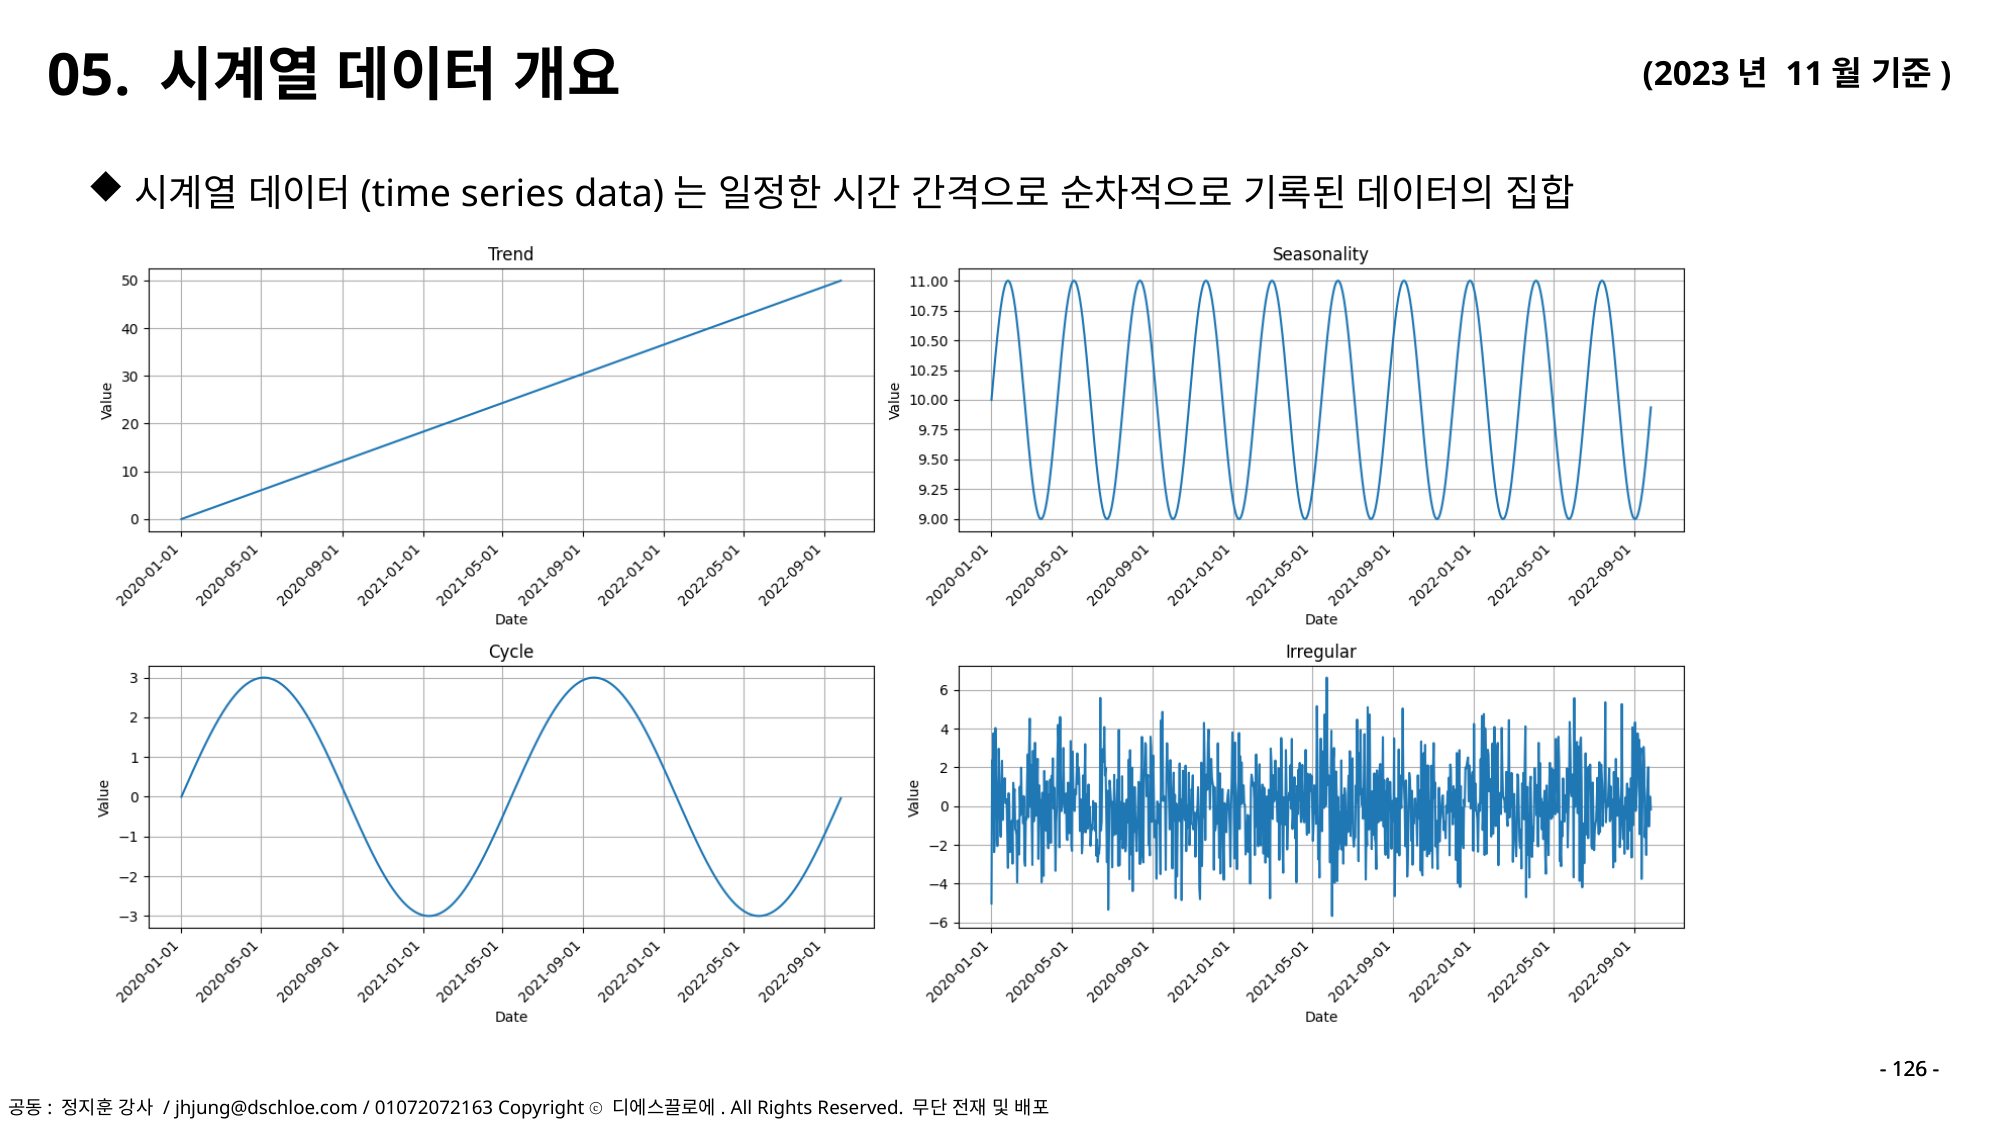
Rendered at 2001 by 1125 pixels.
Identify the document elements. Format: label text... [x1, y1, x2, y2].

text_box 시계열 데이터(time series data)는 일정한 시간 간격으로 순차적으로 기록된 데이터의 집합 [72, 138, 1590, 222]
text_box 05. 시계열 데이터 개요 [32, 30, 636, 115]
picture [83, 231, 1699, 1040]
slide_number - 126 - [1504, 1039, 1955, 1100]
